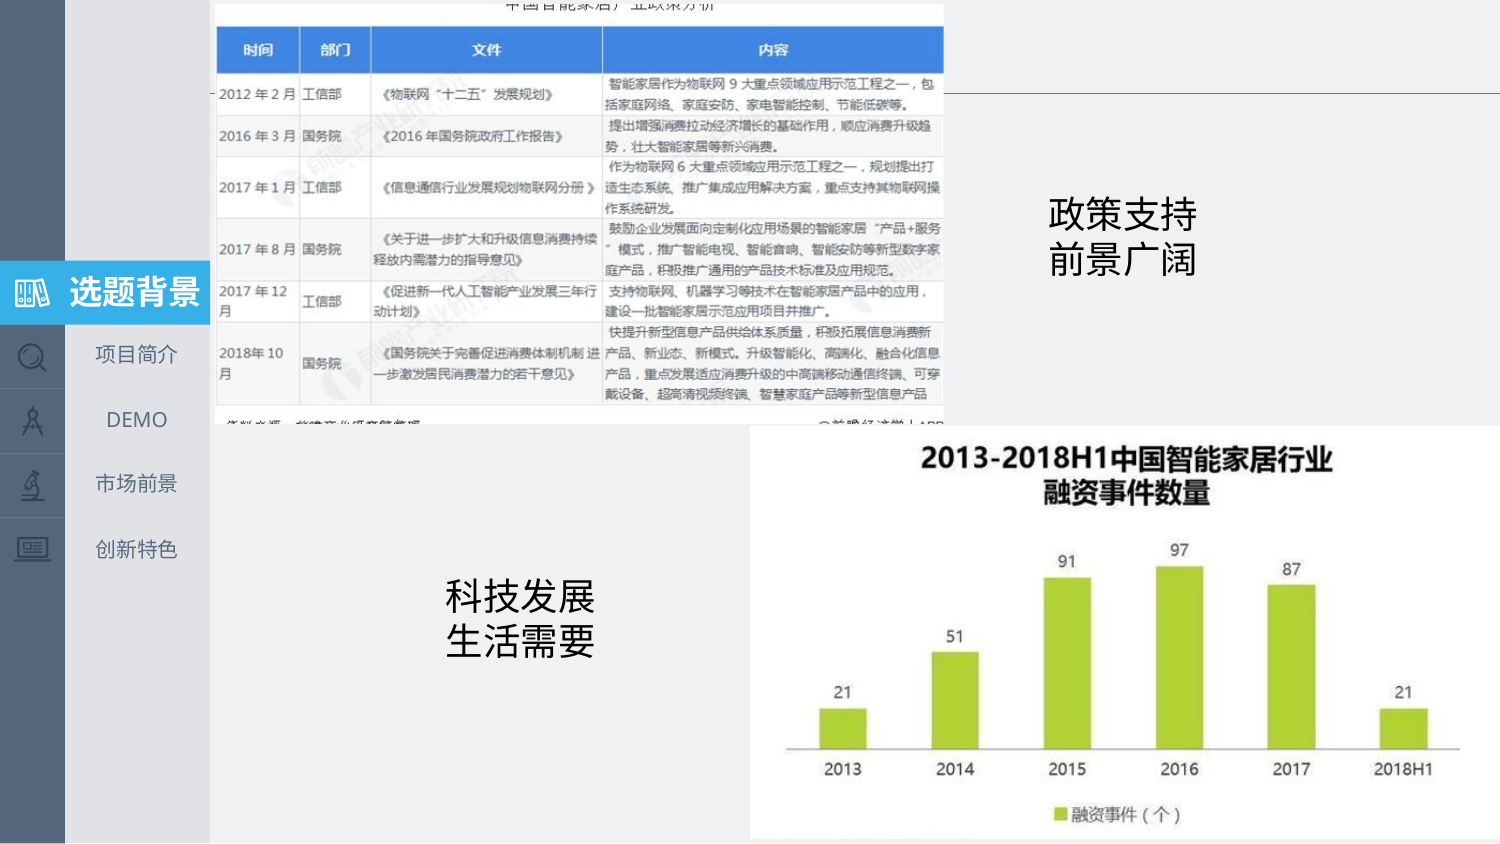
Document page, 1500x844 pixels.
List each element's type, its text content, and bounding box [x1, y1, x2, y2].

text_box 选题背景 [54, 264, 209, 319]
text_box 项目简介 [80, 334, 194, 374]
text_box 政策支持 前景广阔 [1033, 183, 1346, 289]
text_box [20, 470, 46, 502]
text_box [13, 536, 52, 562]
picture [214, 4, 944, 424]
text_box 创新特色 [80, 529, 194, 569]
text_box 市场前景 [80, 463, 194, 503]
text_box [0, 259, 209, 327]
text_box DEMO [91, 399, 183, 439]
picture [749, 426, 1500, 839]
text_box [17, 343, 47, 372]
text_box [22, 405, 44, 437]
text_box 科技发展 生活需要 [430, 565, 668, 671]
text_box [15, 278, 50, 308]
